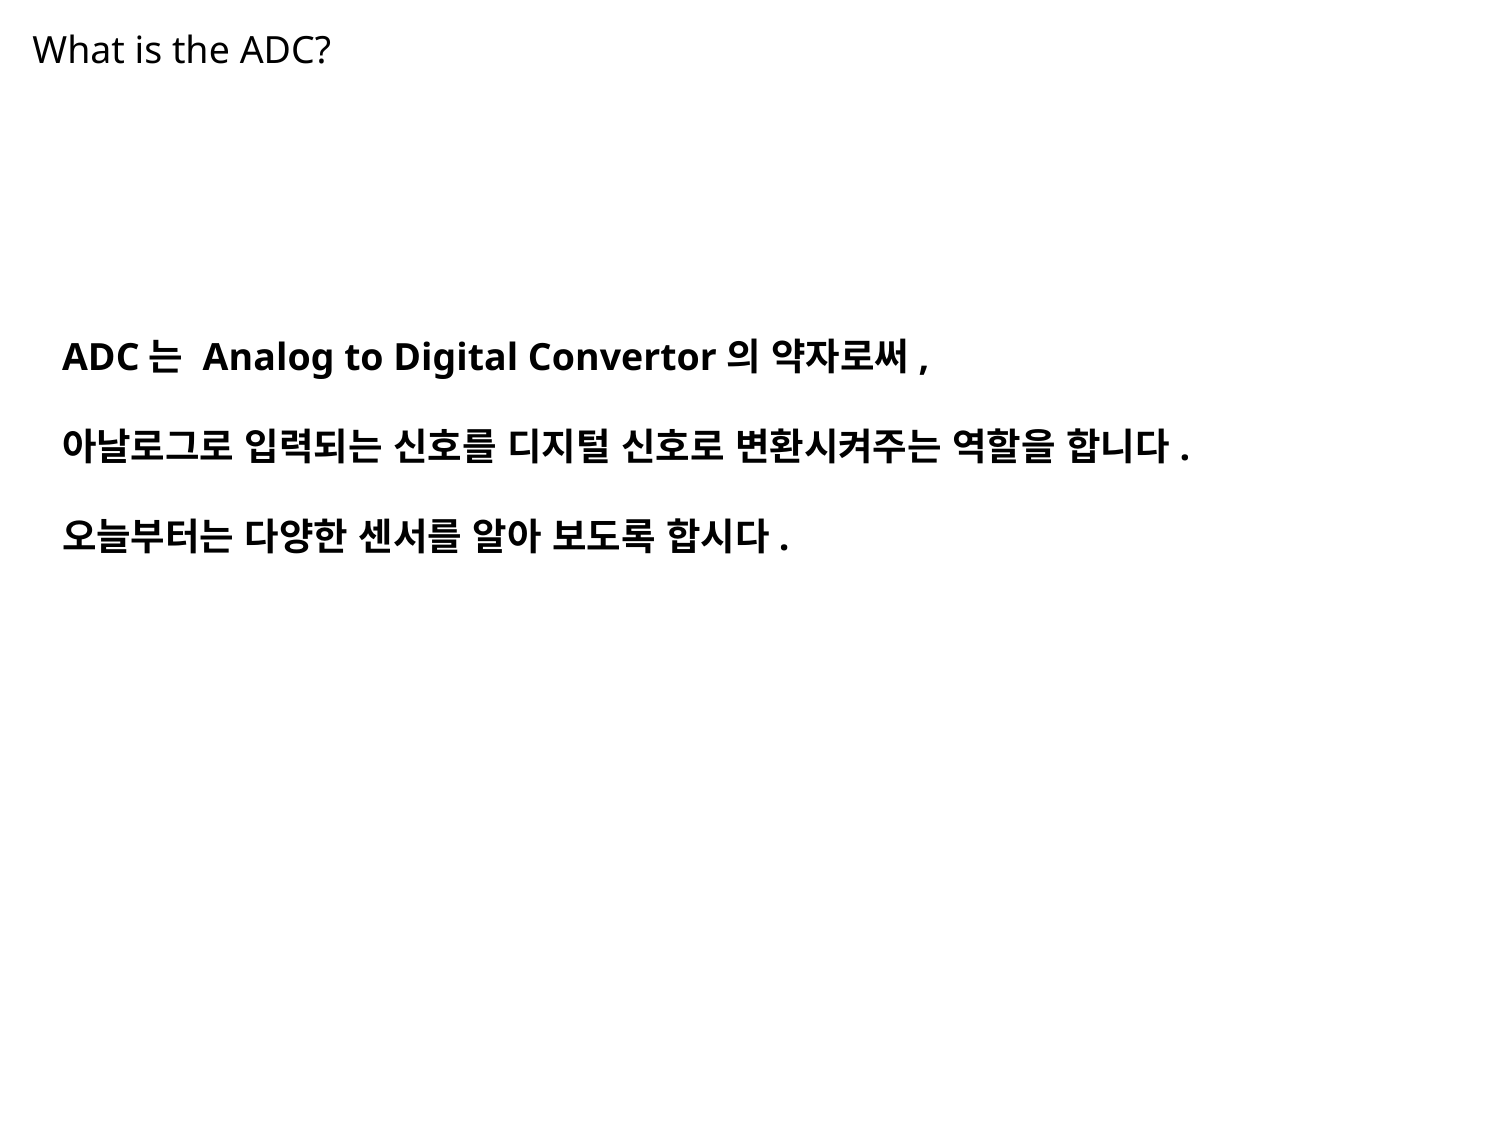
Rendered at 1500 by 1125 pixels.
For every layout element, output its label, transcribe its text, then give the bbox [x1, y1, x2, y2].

text_box ADC는 Analog to Digital Convertor의 약자로써, 아날로그로 입력되는 신호를 디지털 신호로 변환시켜주는 역할을 합니다. 오늘부터는 다양한 센서를 알아 보도록 합시다. [47, 325, 1500, 566]
text_box What is the ADC? [17, 19, 768, 79]
